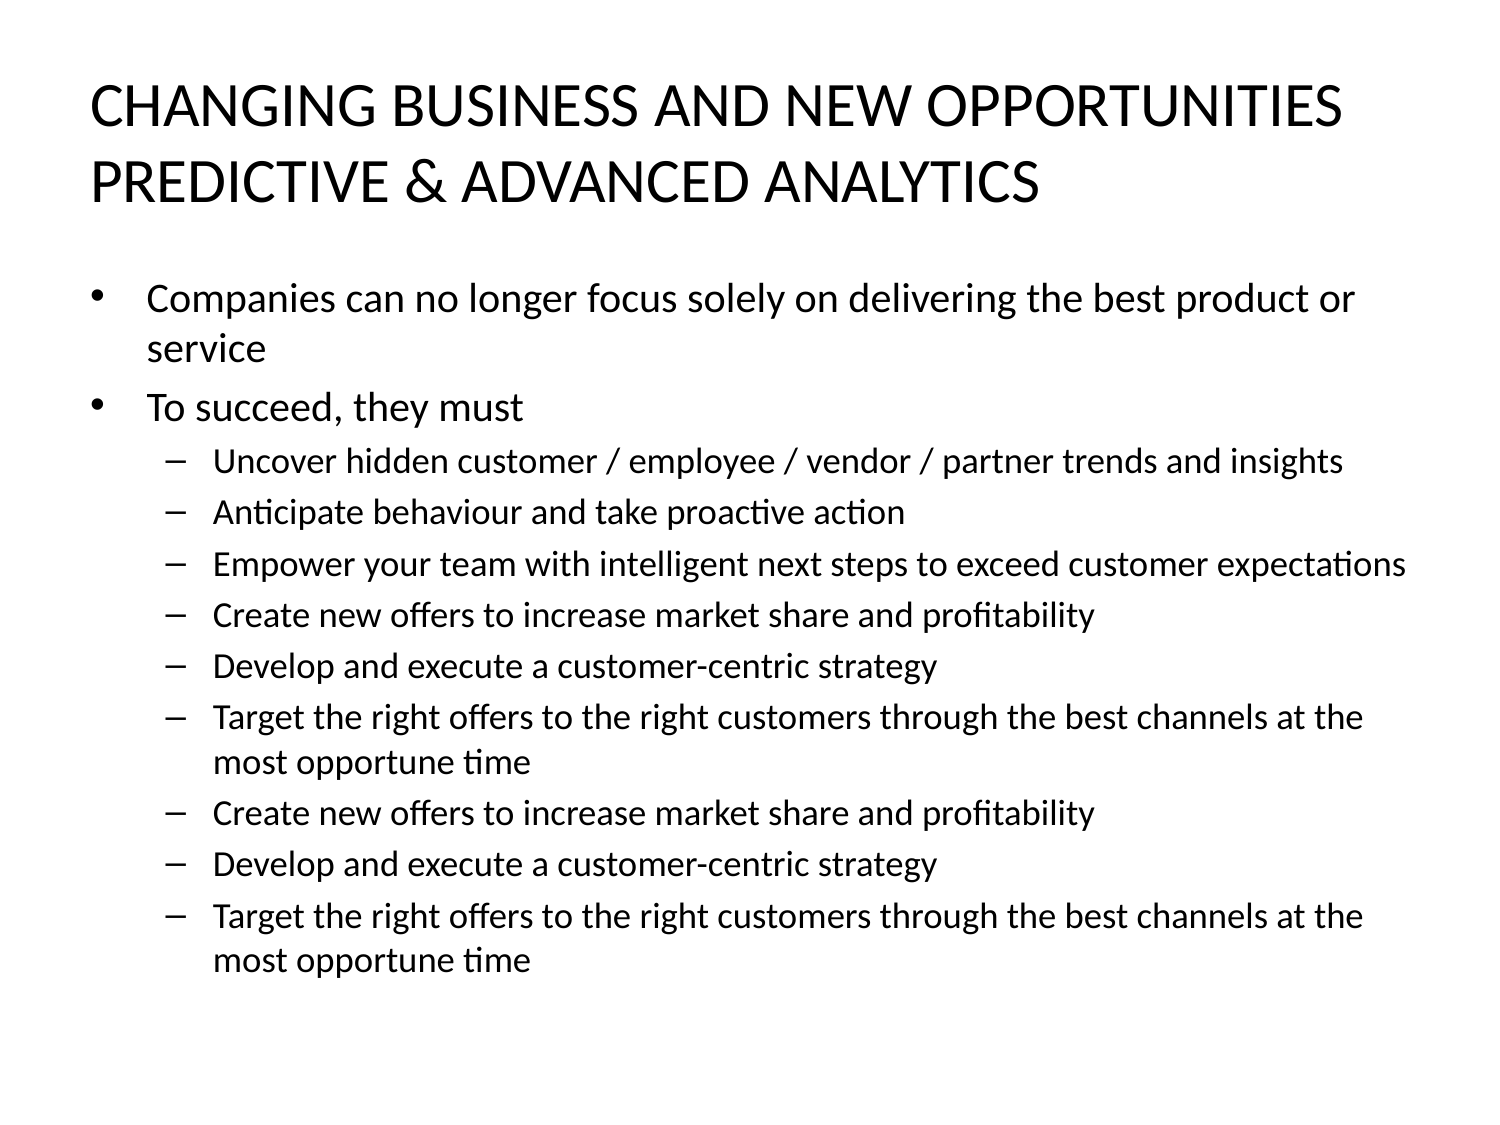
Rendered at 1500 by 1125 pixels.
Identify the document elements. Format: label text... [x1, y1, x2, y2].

list Companies can no longer focus solely on delivering the best product or service To succeed, they must Uncover hidden customer / employee / vendor / partner trends and insights Anticipate behaviour and take proactive action Empower your team with intelligent next steps to exceed customer expectations Create new offers to increase market share and profitability Develop and execute a customer-centric strategy Target the right offers to the right customers through the best channels at the most opportune time Create new offers to increase market share and profitability Develop and execute a customer-centric strategy Target the right offers to the right customers through the best channels at the most opportune time [75, 262, 1425, 1005]
title CHANGING BUSINESS AND NEW OPPORTUNITIES PREDICTIVE & ADVANCED ANALYTICS [75, 45, 1425, 233]
